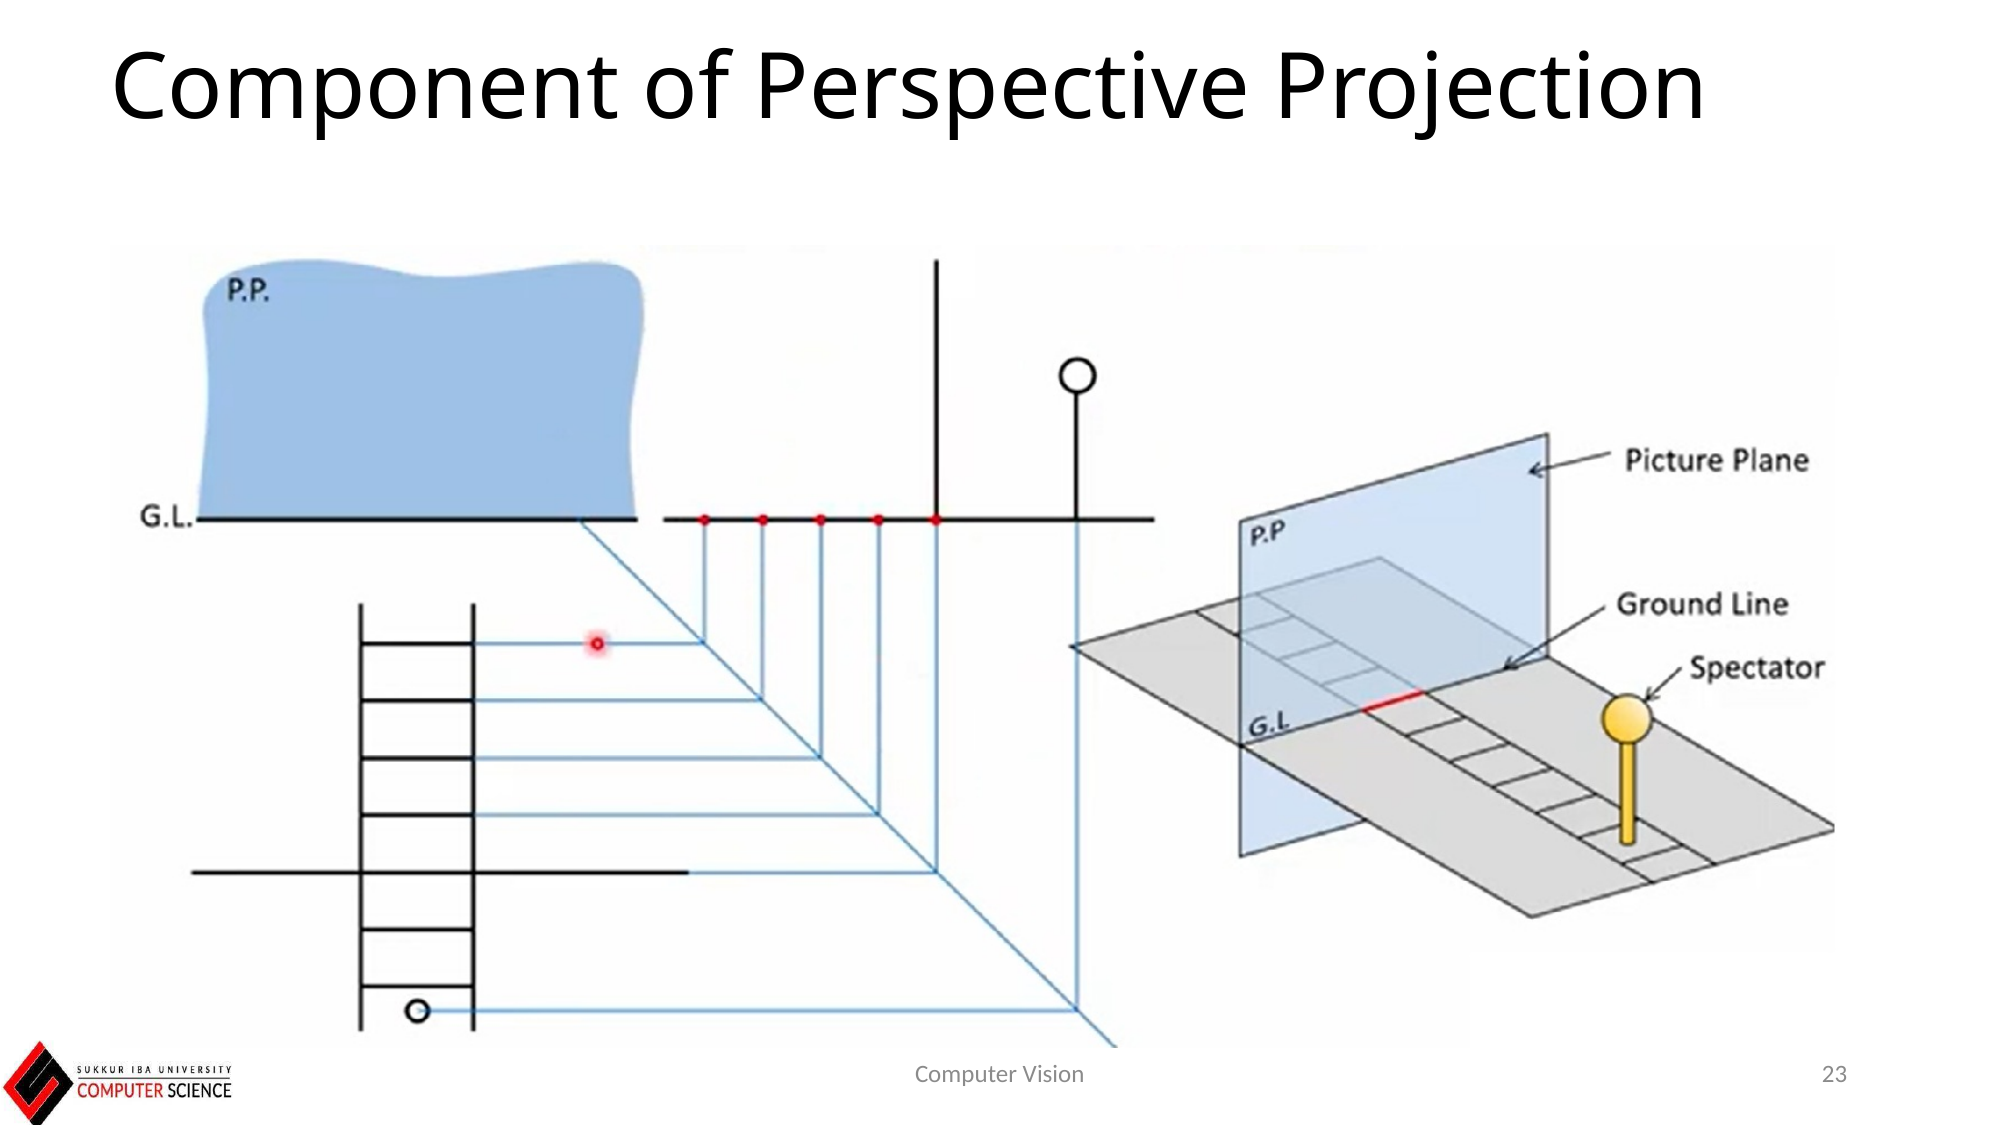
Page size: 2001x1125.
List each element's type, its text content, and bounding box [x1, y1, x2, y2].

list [110, 245, 1839, 1048]
footer Computer Vision [662, 1048, 1338, 1103]
picture [1, 1040, 233, 1125]
slide_number 23 [1412, 1042, 1863, 1103]
title Component of Perspective Projection [0, 0, 2000, 178]
